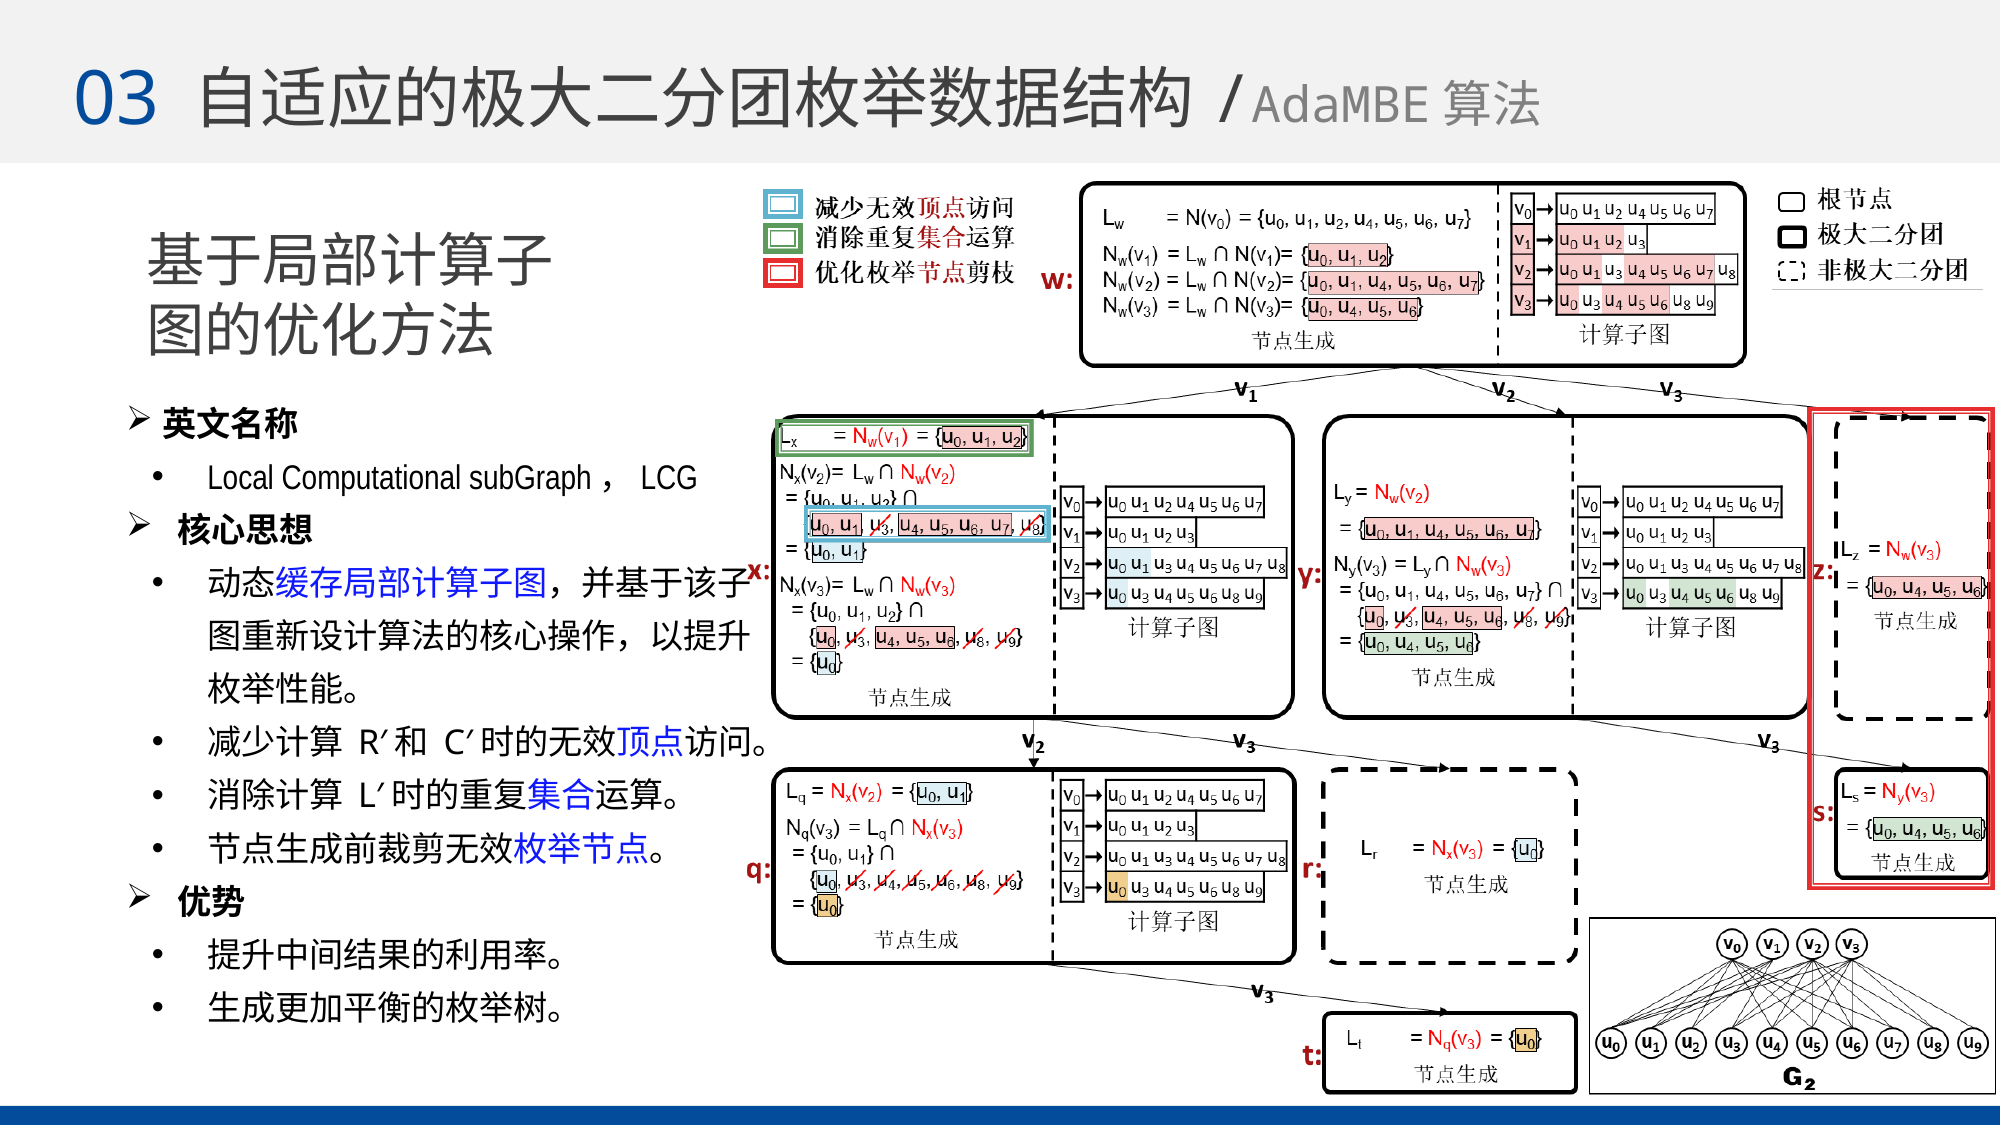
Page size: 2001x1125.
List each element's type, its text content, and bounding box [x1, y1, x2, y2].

picture [724, 174, 2000, 1106]
text_box [0, 0, 2000, 164]
text_box 自适应的极大二分团枚举数据结构/AdaMBE算法 [179, 48, 1719, 144]
text_box 基于局部计算子图的优化方法 [131, 215, 598, 371]
text_box 03 [53, 42, 179, 147]
text_box 英文名称 Local Computational subGraph，LCG 核心思想 动态缓存局部计算子图，并基于该子图重新设计算法的核心操作，以提升枚举性能。 减少计算 R′和 C′时的无效顶点访问。 消除计算 L′时的重复集合运算。 节点生成前裁剪无效枚举节点。 优势 提升中间结果的利用率。 生成更加平衡的枚举树。 [111, 382, 724, 1072]
text_box [0, 1105, 2000, 1125]
